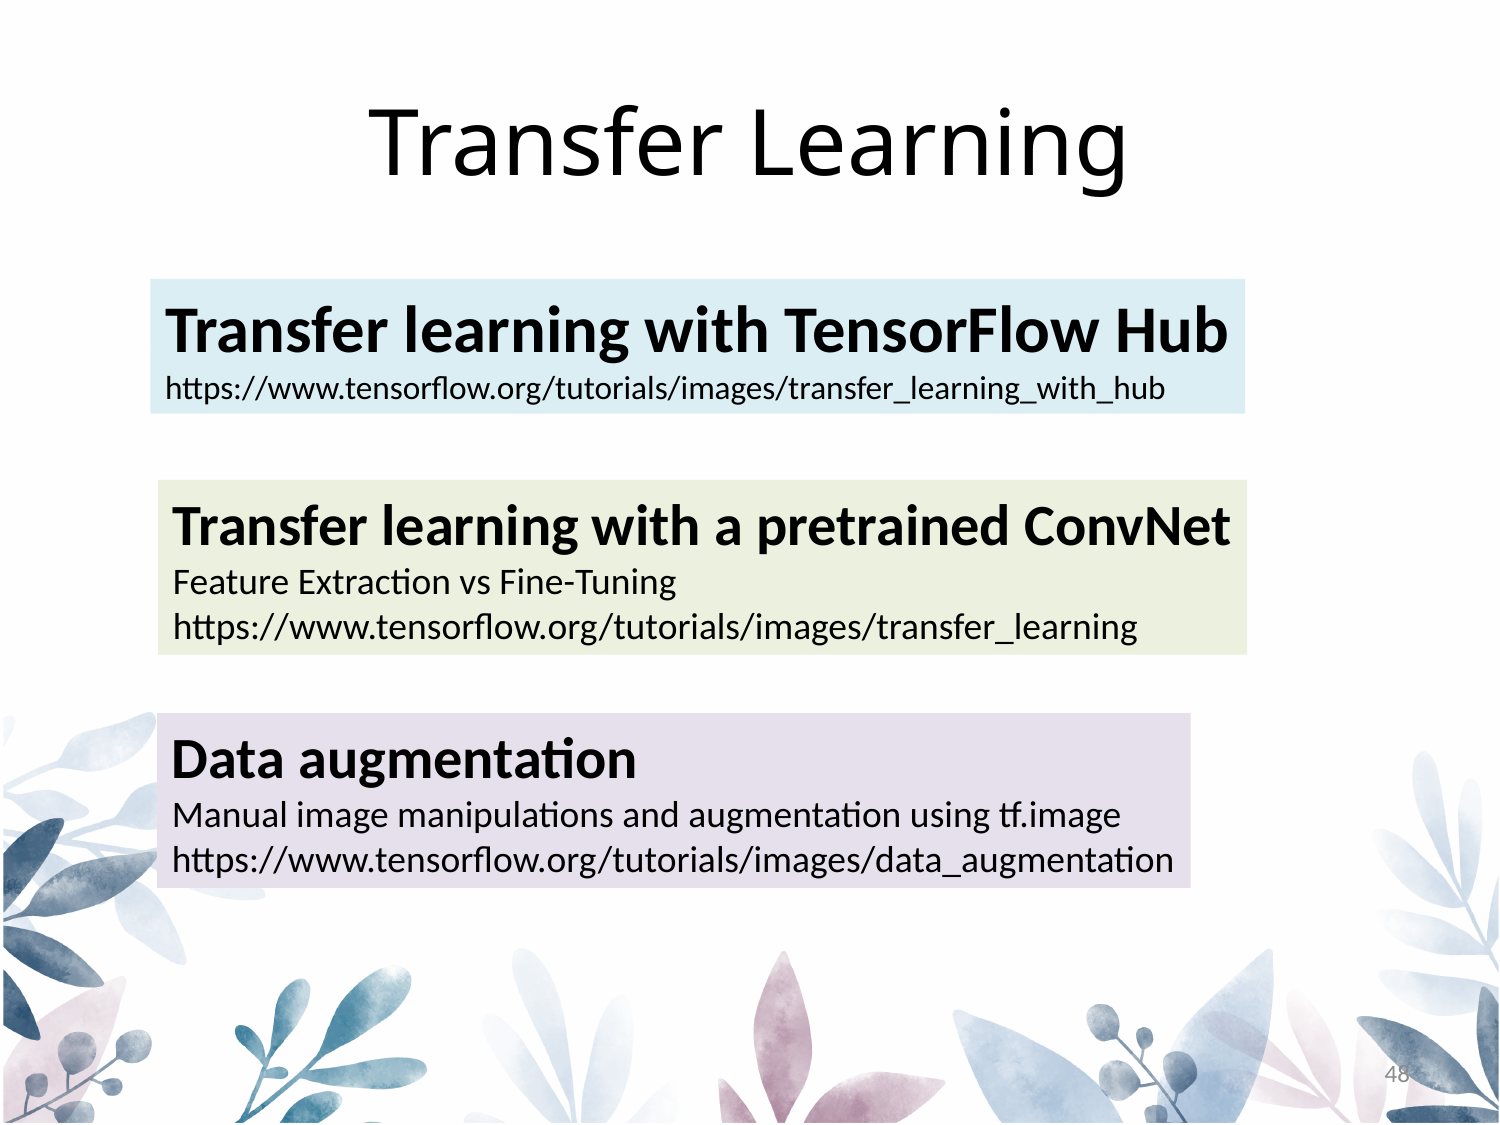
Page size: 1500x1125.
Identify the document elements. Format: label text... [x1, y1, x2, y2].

picture [0, 0, 1500, 1125]
text_box Data augmentation Manual image manipulations and augmentation using tf.image https://www.tensorflow.org/tutorials/images/data_augmentation [157, 713, 1191, 888]
text_box Transfer learning with TensorFlow Hub https://www.tensorflow.org/tutorials/images/transfer_learning_with_hub [150, 278, 1246, 414]
title Transfer Learning [75, 45, 1425, 233]
text_box Transfer learning with a pretrained ConvNet Feature Extraction vs Fine-Tuning https://www.tensorflow.org/tutorials/images/transfer_learning [158, 479, 1248, 655]
slide_number 48 [1074, 1042, 1425, 1103]
